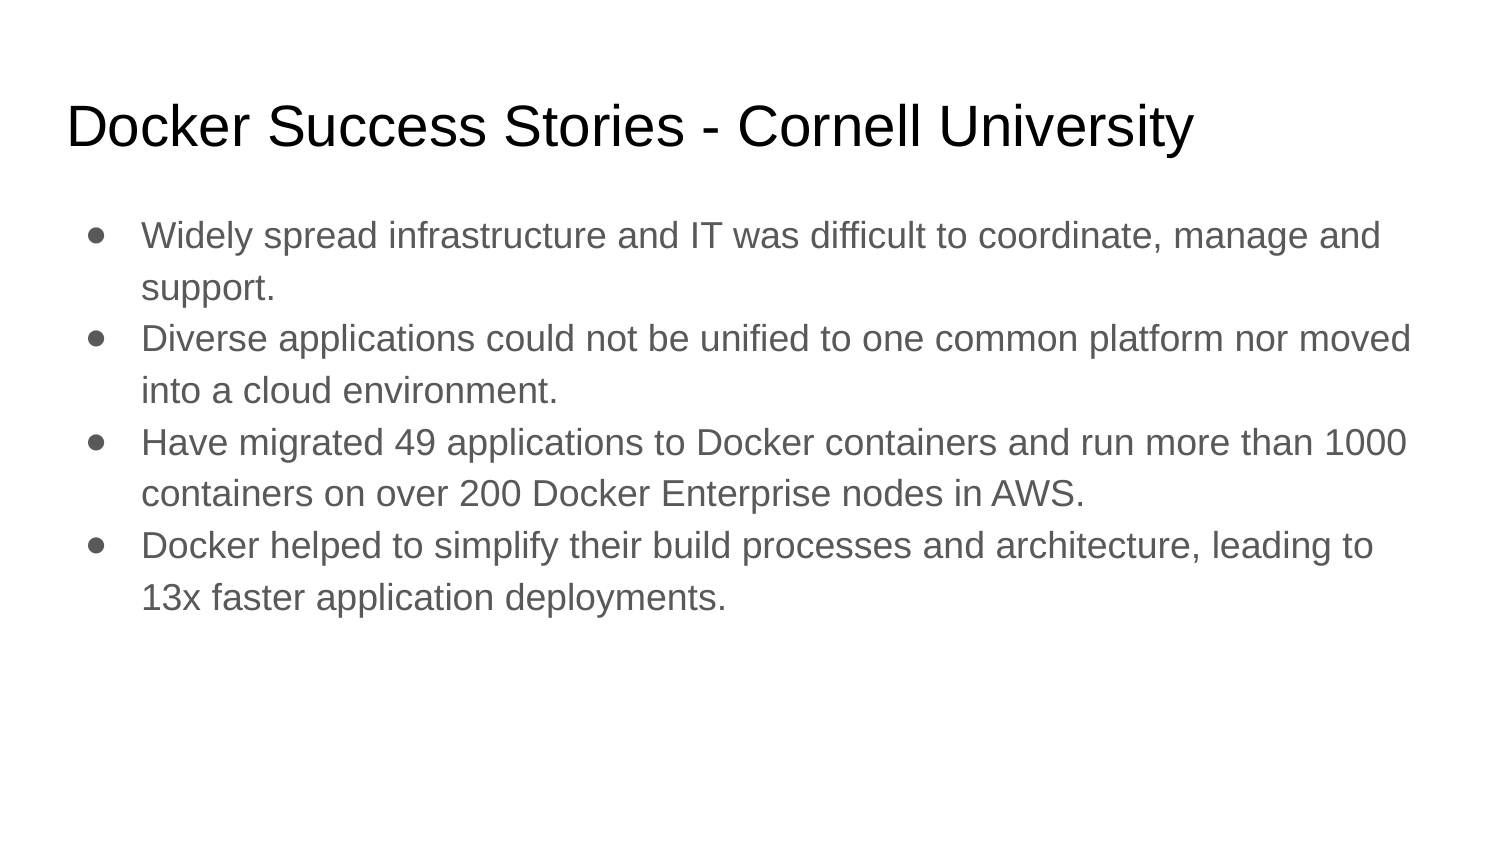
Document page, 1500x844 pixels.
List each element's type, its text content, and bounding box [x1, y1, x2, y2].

list Widely spread infrastructure and IT was difficult to coordinate, manage and support. Diverse applications could not be unified to one common platform nor moved into a cloud environment. Have migrated 49 applications to Docker containers and run more than 1000 containers on over 200 Docker Enterprise nodes in AWS. Docker helped to simplify their build processes and architecture, leading to 13x faster application deployments. [51, 189, 1449, 750]
title Docker Success Stories - Cornell University [51, 72, 1449, 167]
